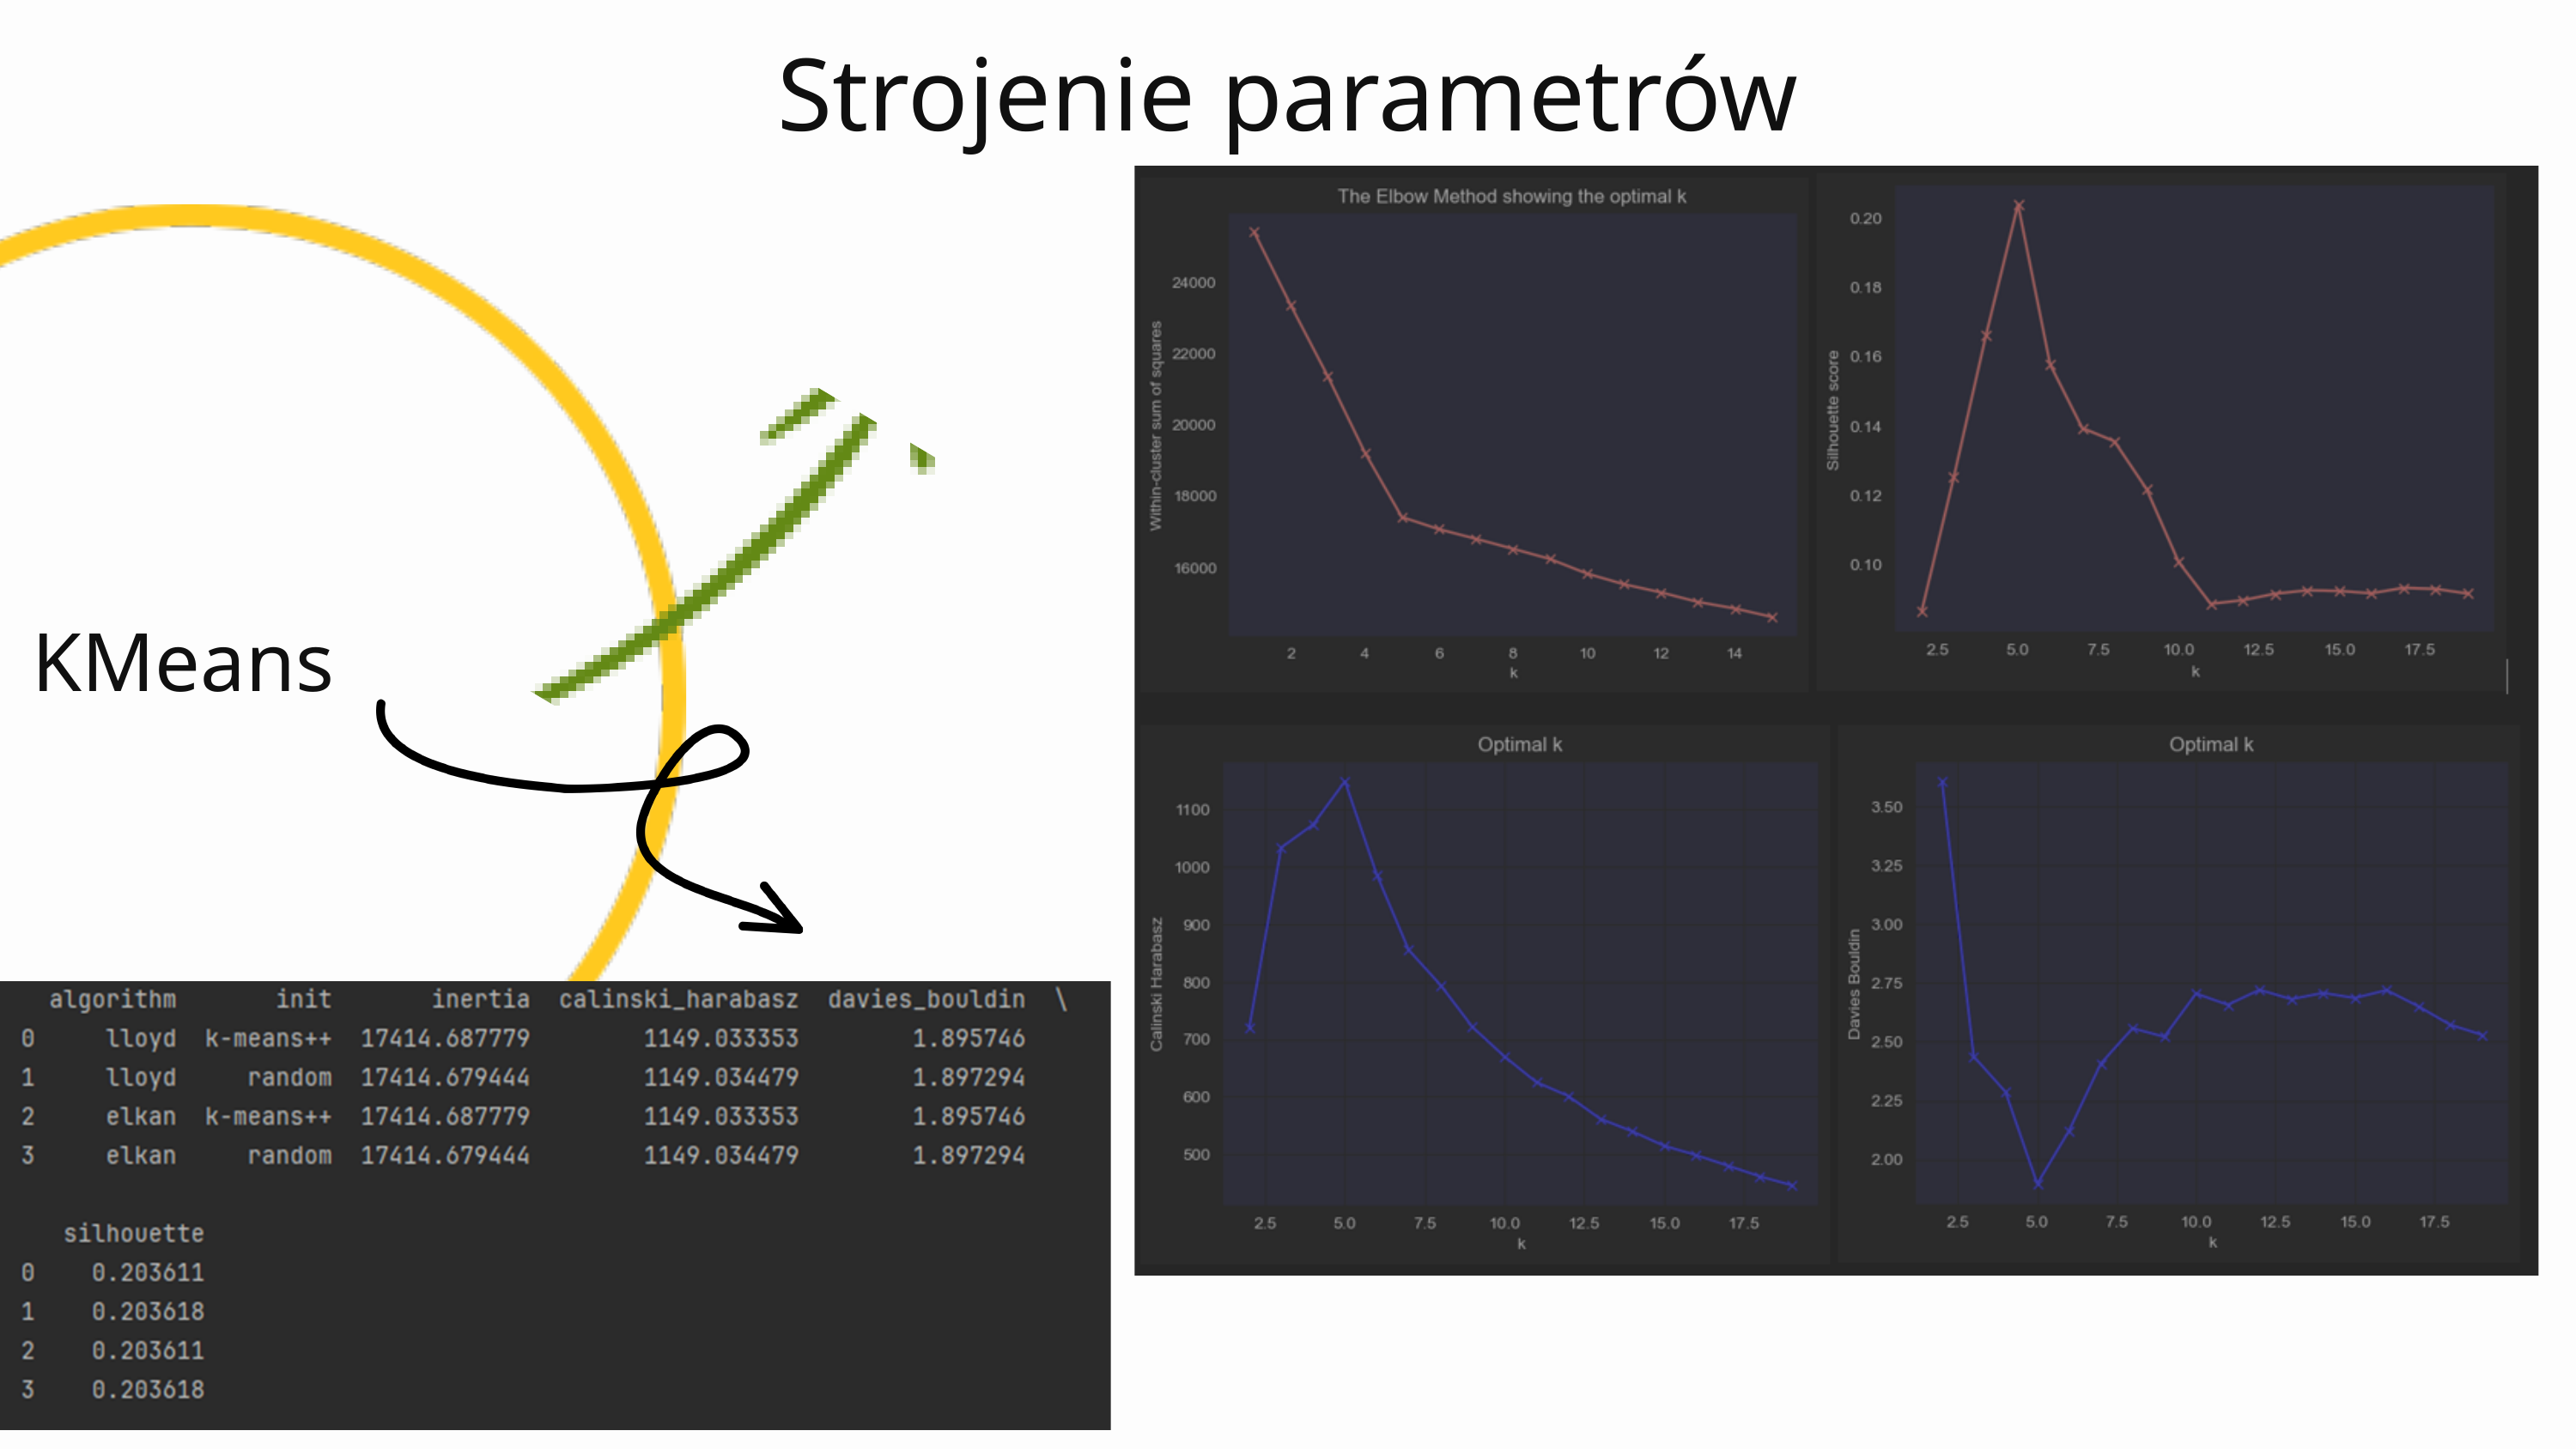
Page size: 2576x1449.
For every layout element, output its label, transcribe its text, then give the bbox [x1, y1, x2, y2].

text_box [0, 204, 969, 1194]
text_box Strojenie parametrów [541, 10, 2035, 151]
text_box [1134, 166, 2539, 1276]
text_box [0, 981, 1111, 1430]
